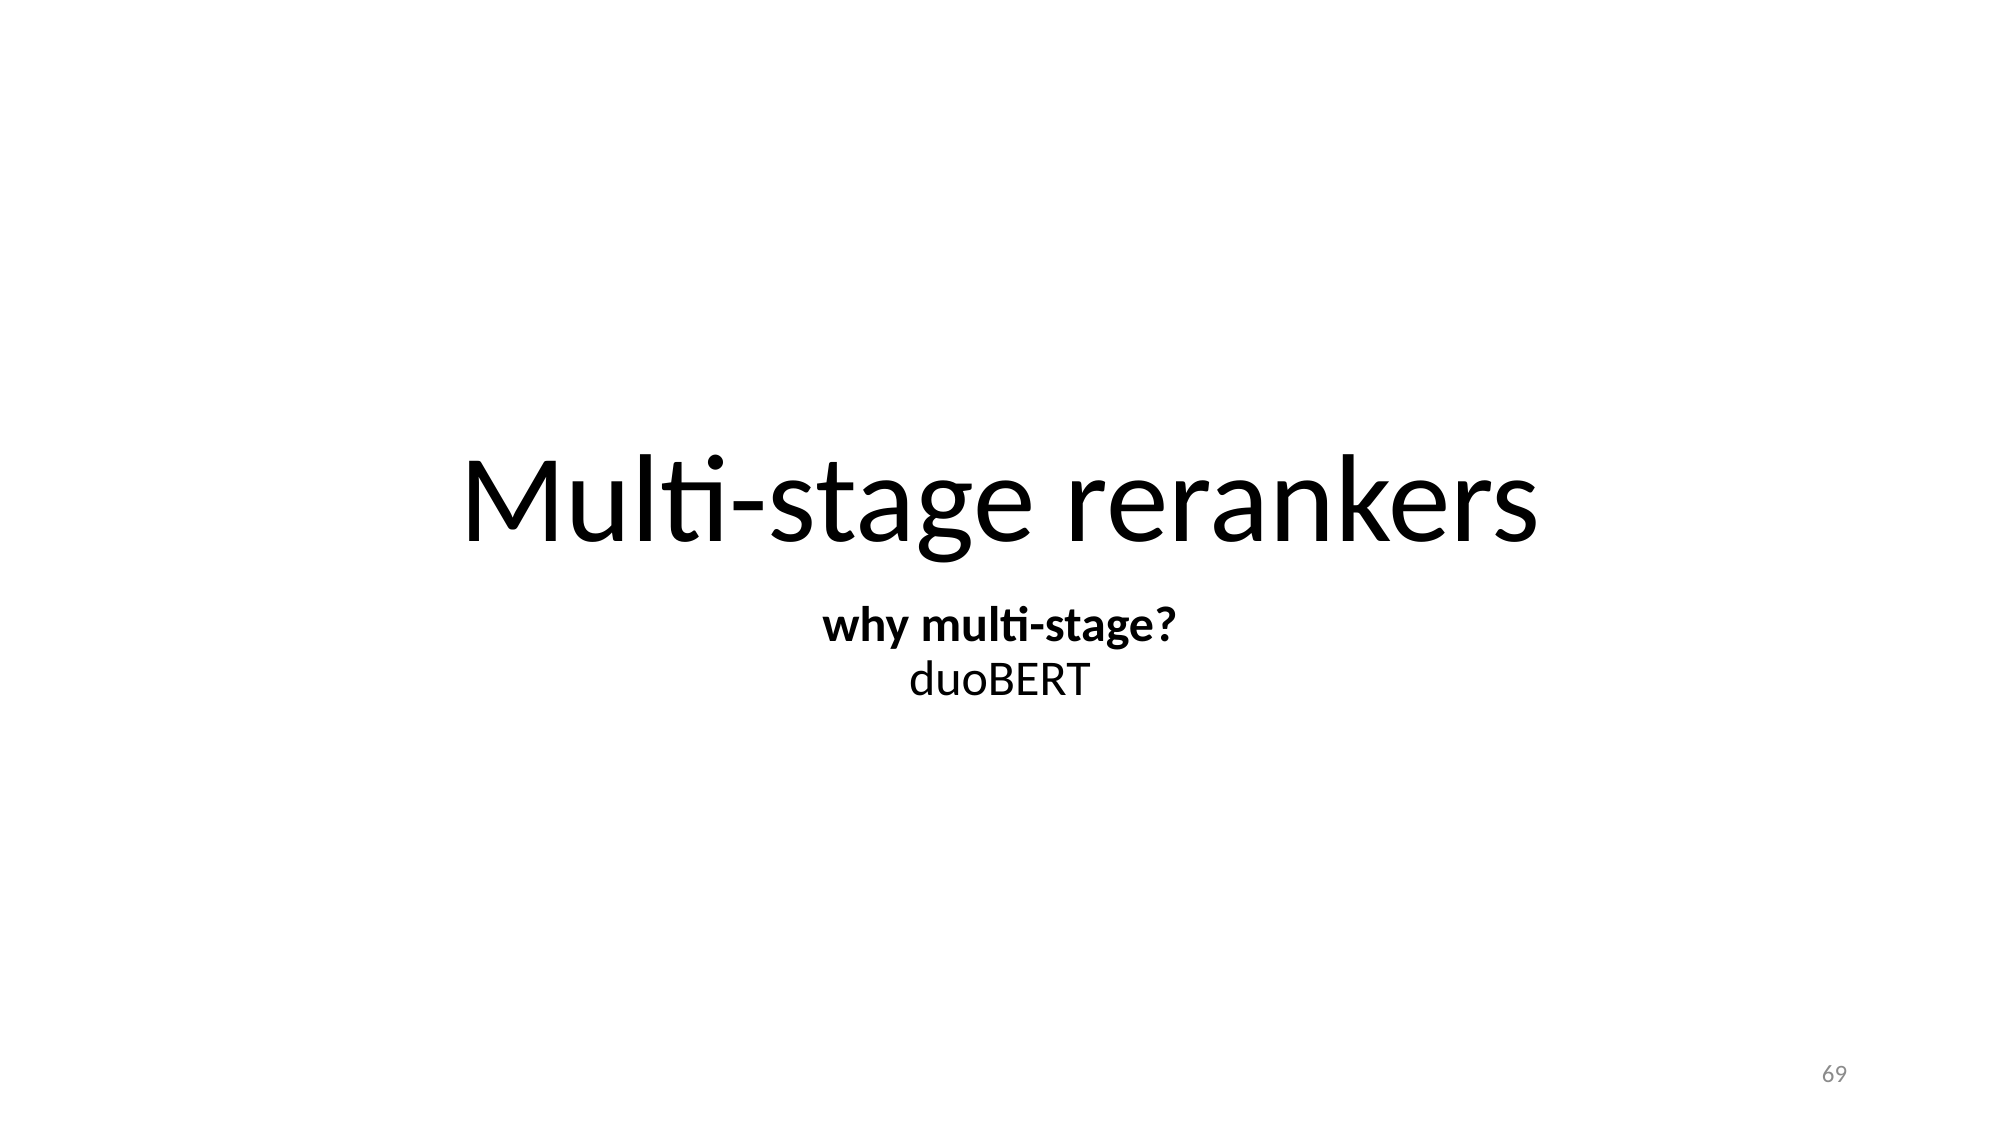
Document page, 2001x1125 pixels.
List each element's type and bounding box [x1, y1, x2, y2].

slide_number [1412, 1042, 1863, 1103]
subtitle [249, 590, 1750, 863]
title [249, 184, 1750, 576]
